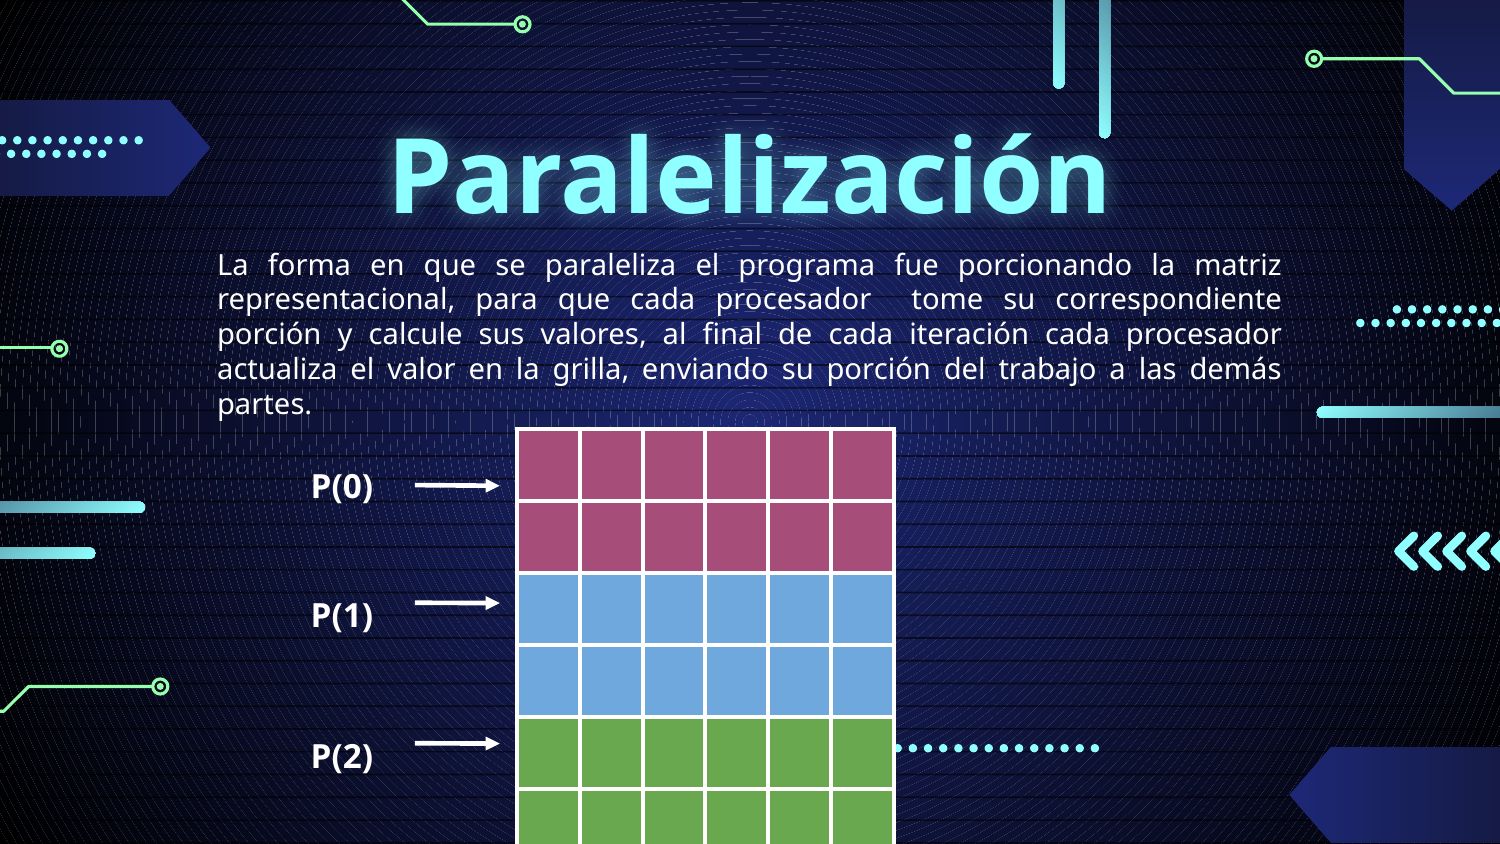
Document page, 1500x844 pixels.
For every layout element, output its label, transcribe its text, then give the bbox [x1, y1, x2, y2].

table_cell [645, 791, 703, 844]
table_cell [519, 791, 578, 844]
table_cell [519, 647, 578, 715]
table_cell [833, 503, 892, 571]
table_cell [519, 719, 578, 787]
table_cell [582, 503, 641, 571]
table_header [519, 431, 578, 499]
table_cell [770, 647, 829, 715]
table_header [645, 431, 703, 499]
table_cell [582, 647, 641, 715]
table_cell [519, 575, 578, 643]
table_cell [645, 503, 703, 571]
table_cell [582, 791, 641, 844]
table_cell [770, 503, 829, 571]
table_cell [645, 719, 703, 787]
table_header [770, 431, 829, 499]
table_cell [833, 791, 892, 844]
title Paralelización [116, 107, 1383, 237]
table_cell [770, 575, 829, 643]
table_cell [707, 503, 766, 571]
table_cell [645, 647, 703, 715]
table_cell [707, 791, 766, 844]
text_box P(0) [295, 450, 415, 520]
table_header [707, 431, 766, 499]
table_header [833, 431, 892, 499]
table_cell [645, 575, 703, 643]
table_cell [582, 719, 641, 787]
table_cell [833, 647, 892, 715]
table_cell [707, 647, 766, 715]
table_cell [833, 575, 892, 643]
text_box La forma en que se paraleliza el programa fue porcionando la matriz representacional, para que cada procesador tome su correspondiente porción y calcule sus valores, al final de cada iteración cada procesador actualiza el valor en la grilla, enviando su porción del trabajo a las demás partes. [202, 241, 1298, 426]
text_box P(2) [295, 720, 415, 790]
table_cell [707, 575, 766, 643]
table_header [582, 431, 641, 499]
text_box P(1) [295, 579, 415, 650]
table_cell [582, 575, 641, 643]
table_cell [770, 791, 829, 844]
table_cell [707, 719, 766, 787]
table_cell [833, 719, 892, 787]
table_cell [770, 719, 829, 787]
table_cell [519, 503, 578, 571]
